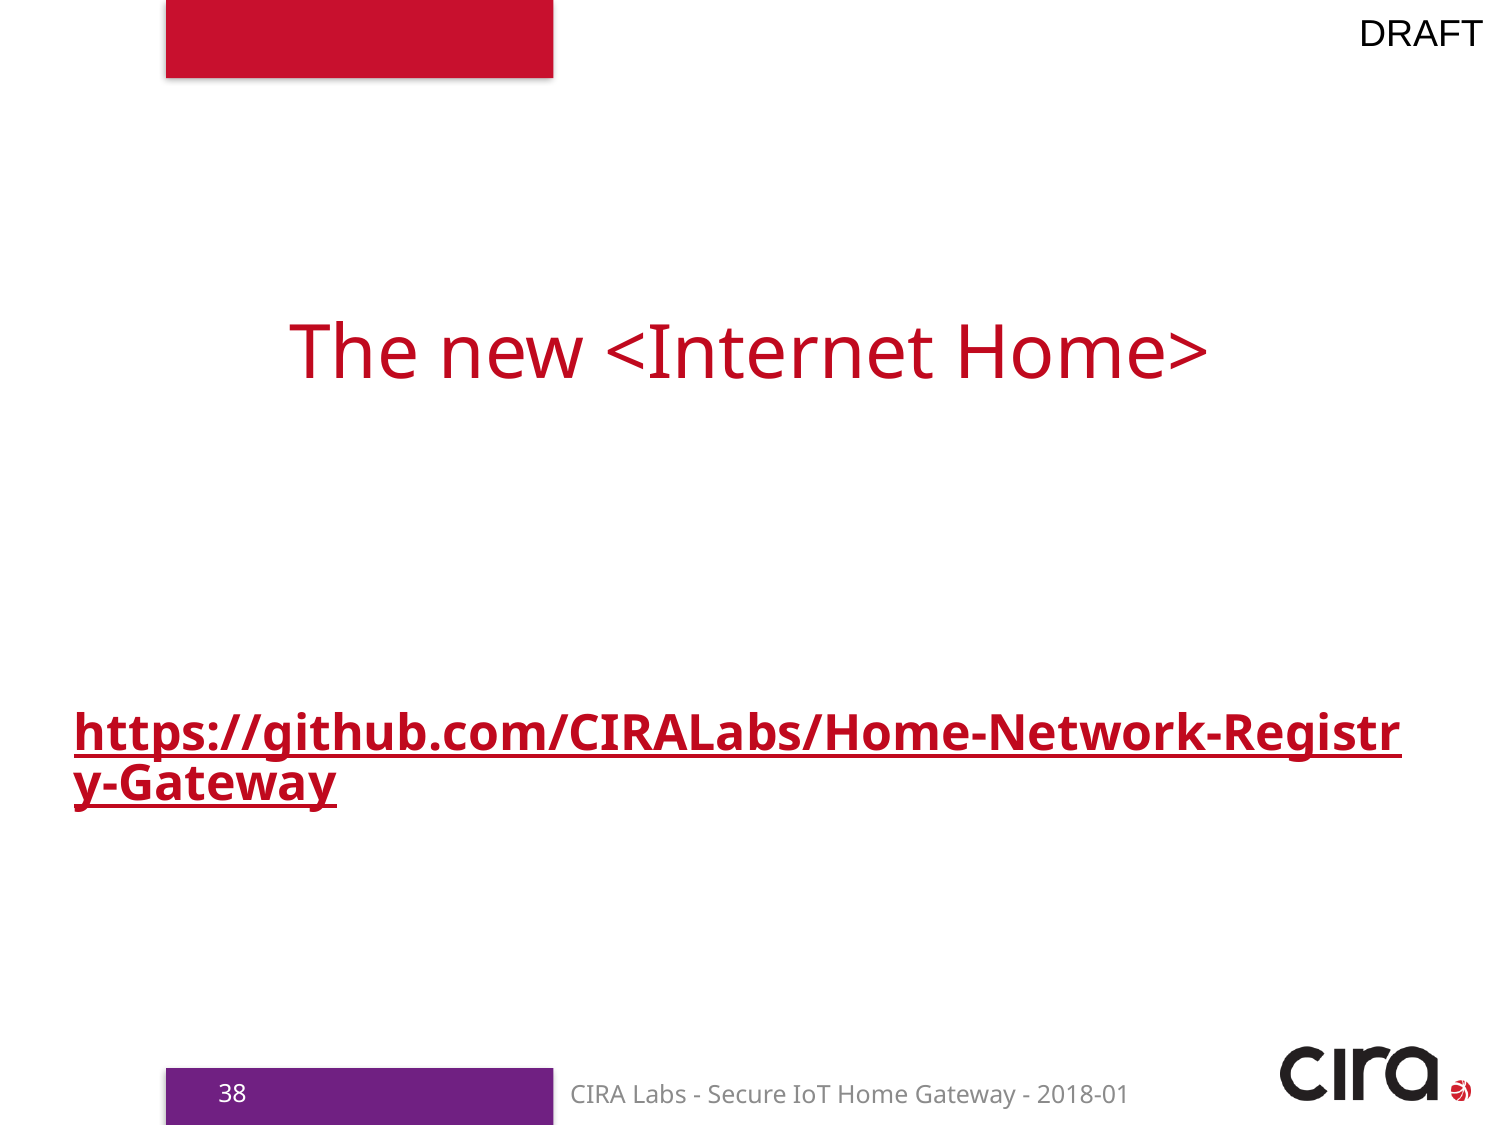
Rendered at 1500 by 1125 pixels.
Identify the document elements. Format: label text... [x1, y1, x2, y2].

footer CIRA Labs - Secure IoT Home Gateway - 2018-01 [555, 1066, 1312, 1125]
slide_number 38 [203, 1064, 554, 1125]
list The new <Internet Home> https://github.com/CIRALabs/Home-Network-Registry-Gateway [58, 295, 1442, 1038]
picture [1280, 1046, 1471, 1101]
